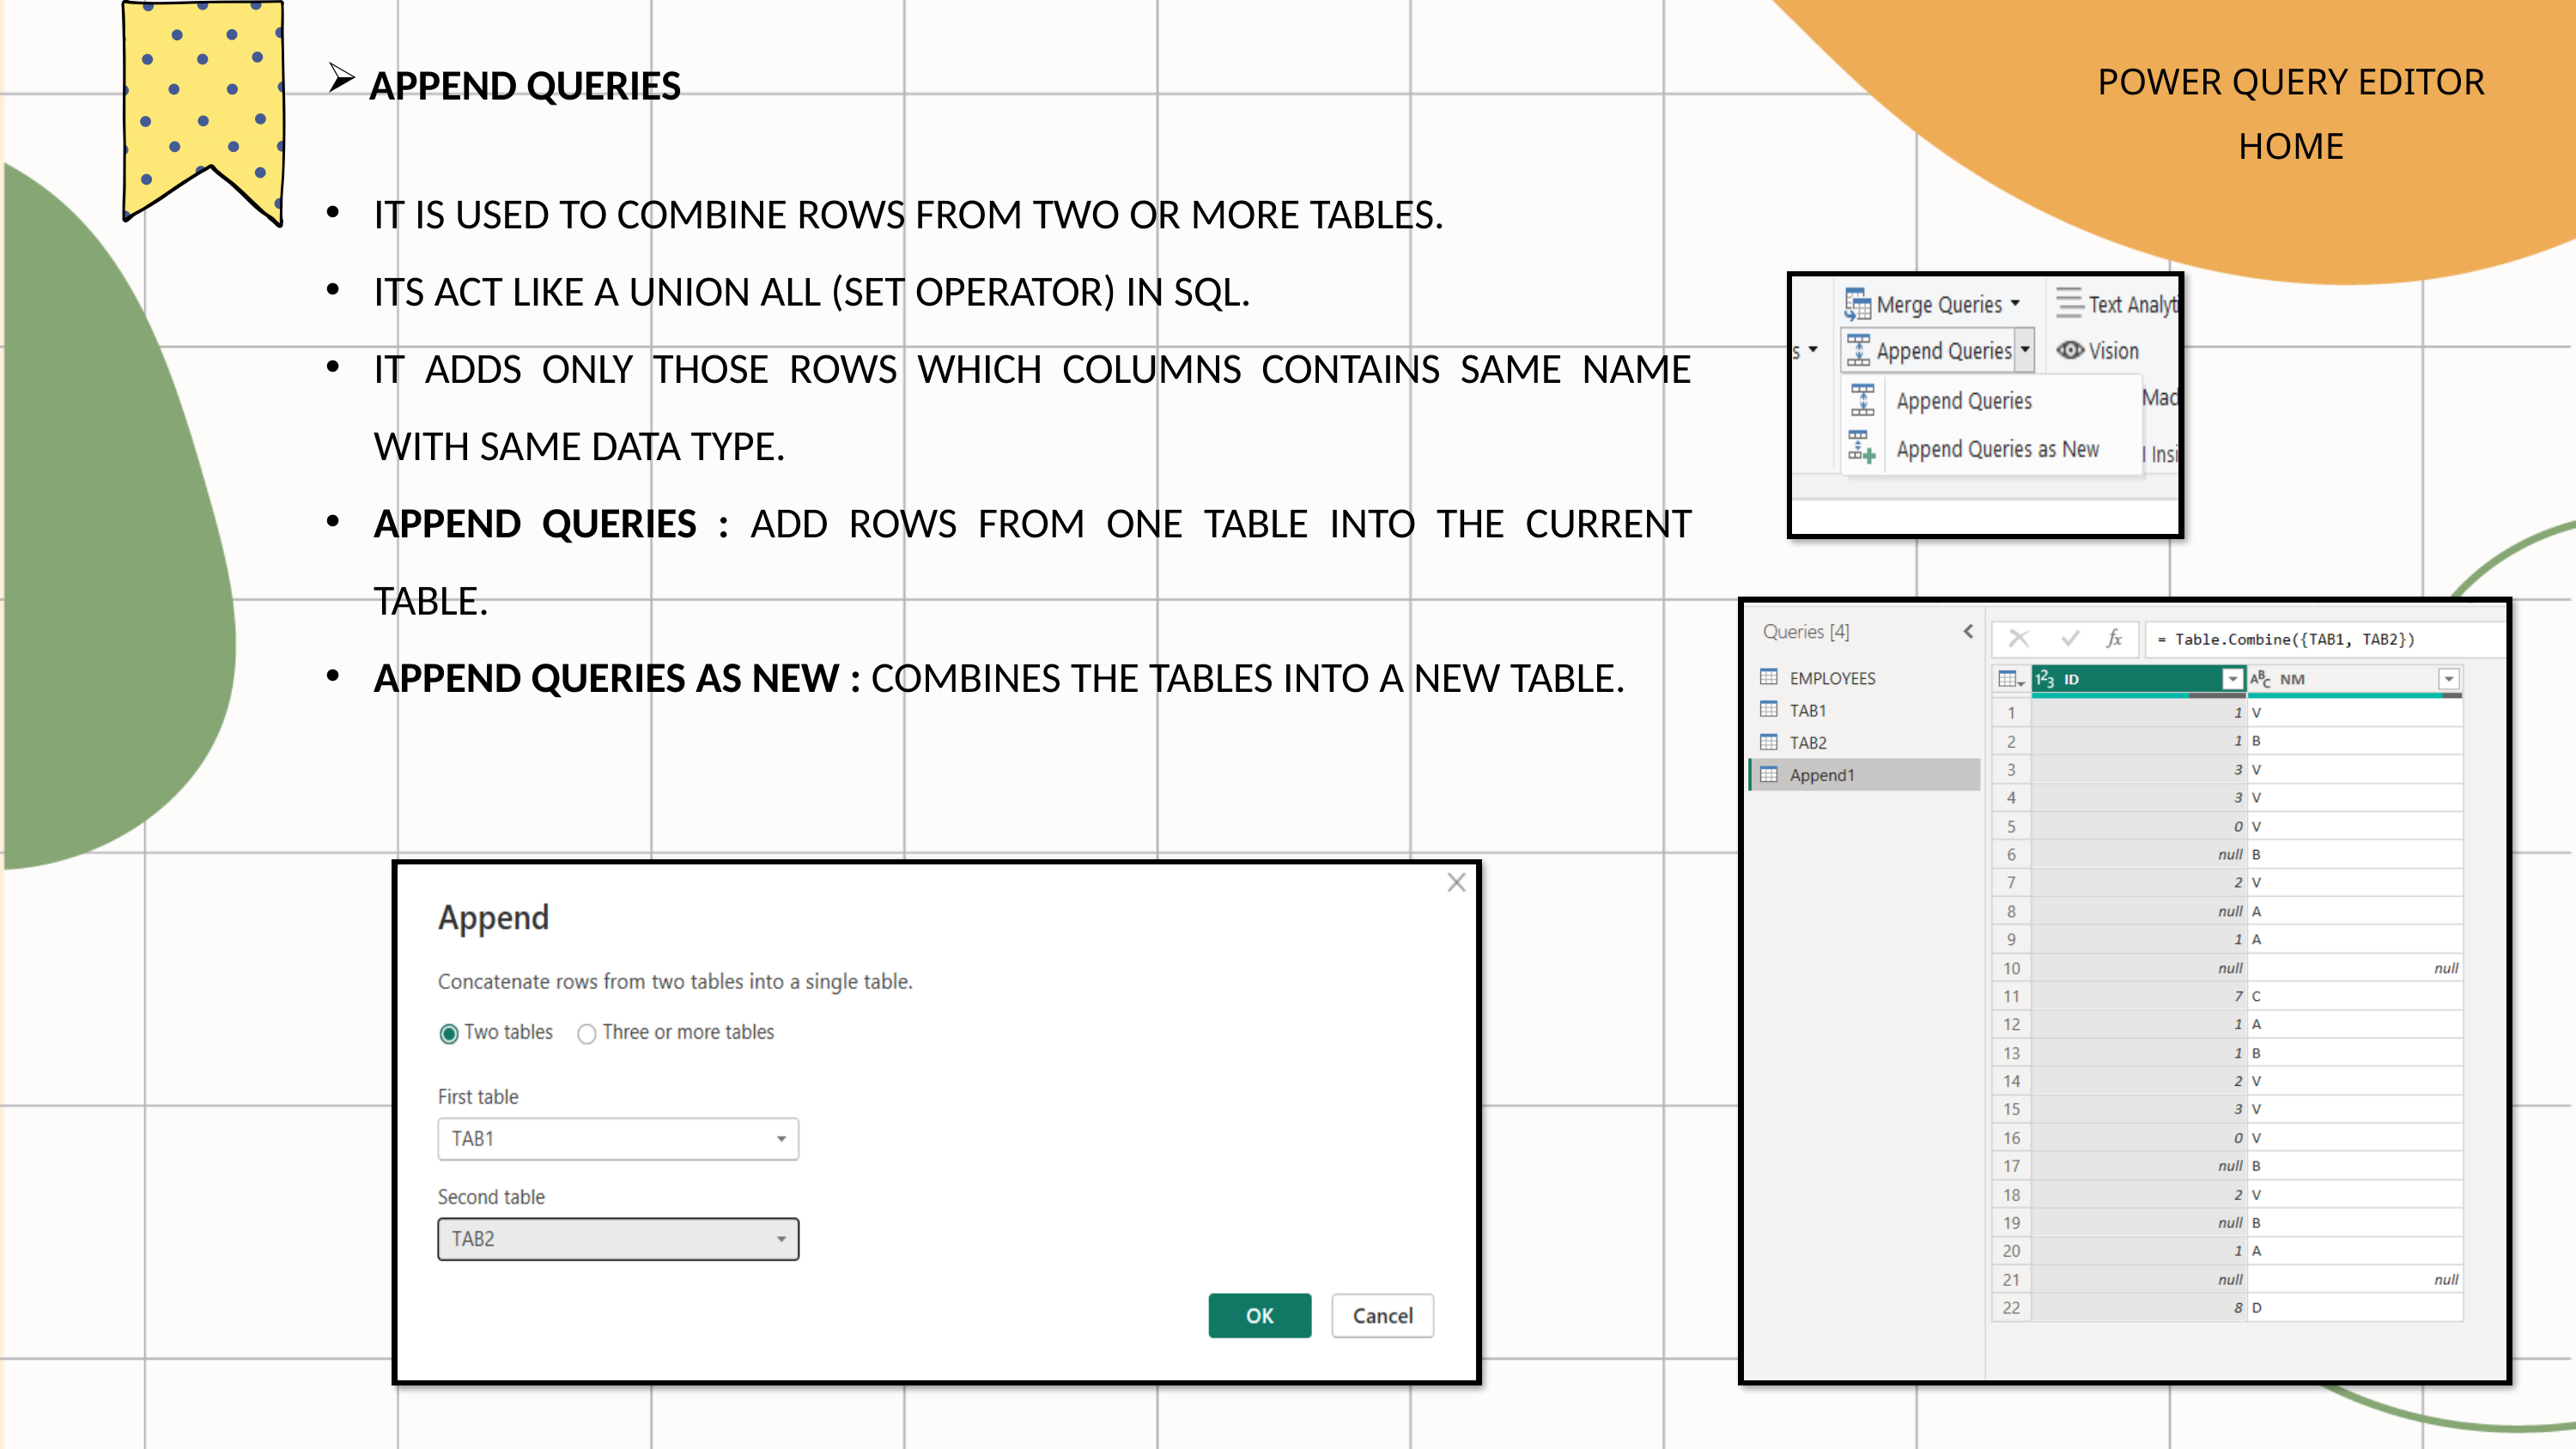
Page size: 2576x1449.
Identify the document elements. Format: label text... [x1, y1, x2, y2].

text_box APPEND QUERIES IT IS USED TO COMBINE ROWS FROM TWO OR MORE TABLES. ITS ACT LIKE A UNION ALL (SET OPERATOR) IN SQL. IT ADDS ONLY THOSE ROWS WHICH COLUMNS CONTAINS SAME NAME WITH SAME DATA TYPE. APPEND QUERIES : ADD ROWS FROM ONE TABLE INTO THE CURRENT TABLE. APPEND QUERIES AS NEW : COMBINES THE TABLES INTO A NEW TABLE. [313, 0, 1706, 707]
picture [397, 864, 1477, 1381]
picture [1792, 276, 2179, 535]
text_box [121, 0, 286, 228]
text_box [0, 0, 2576, 1449]
picture [1743, 602, 2507, 1381]
text_box POWER QUERY EDITOR HOME [2060, 37, 2523, 167]
